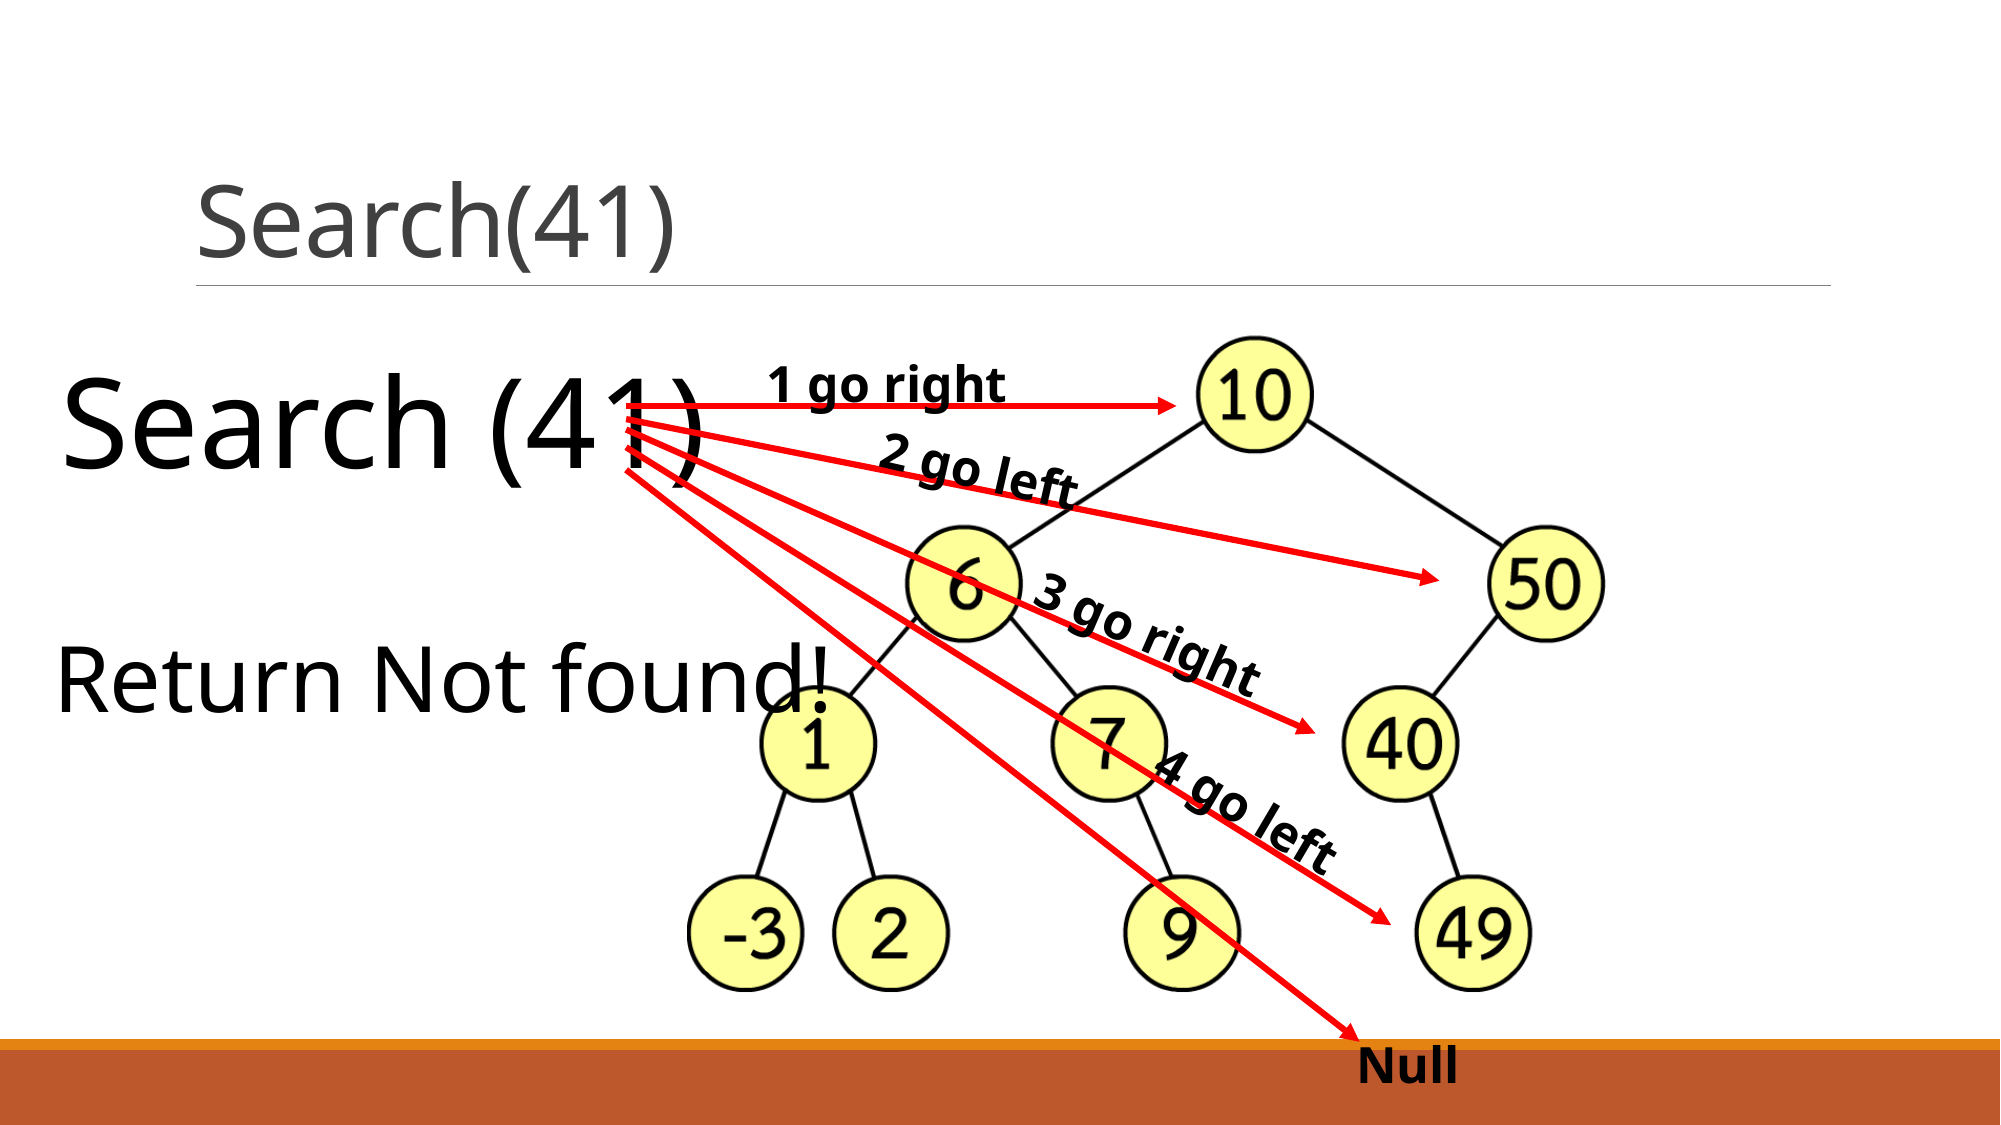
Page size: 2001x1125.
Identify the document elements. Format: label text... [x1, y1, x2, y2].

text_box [625, 469, 1361, 1043]
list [687, 326, 1607, 1012]
text_box Null [1341, 1026, 1475, 1102]
text_box Search (41) [45, 335, 684, 501]
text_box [625, 428, 1317, 445]
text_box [625, 446, 1392, 926]
text_box Return Not found! [38, 613, 621, 739]
title Search(41) [180, 47, 1830, 285]
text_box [625, 418, 1440, 582]
